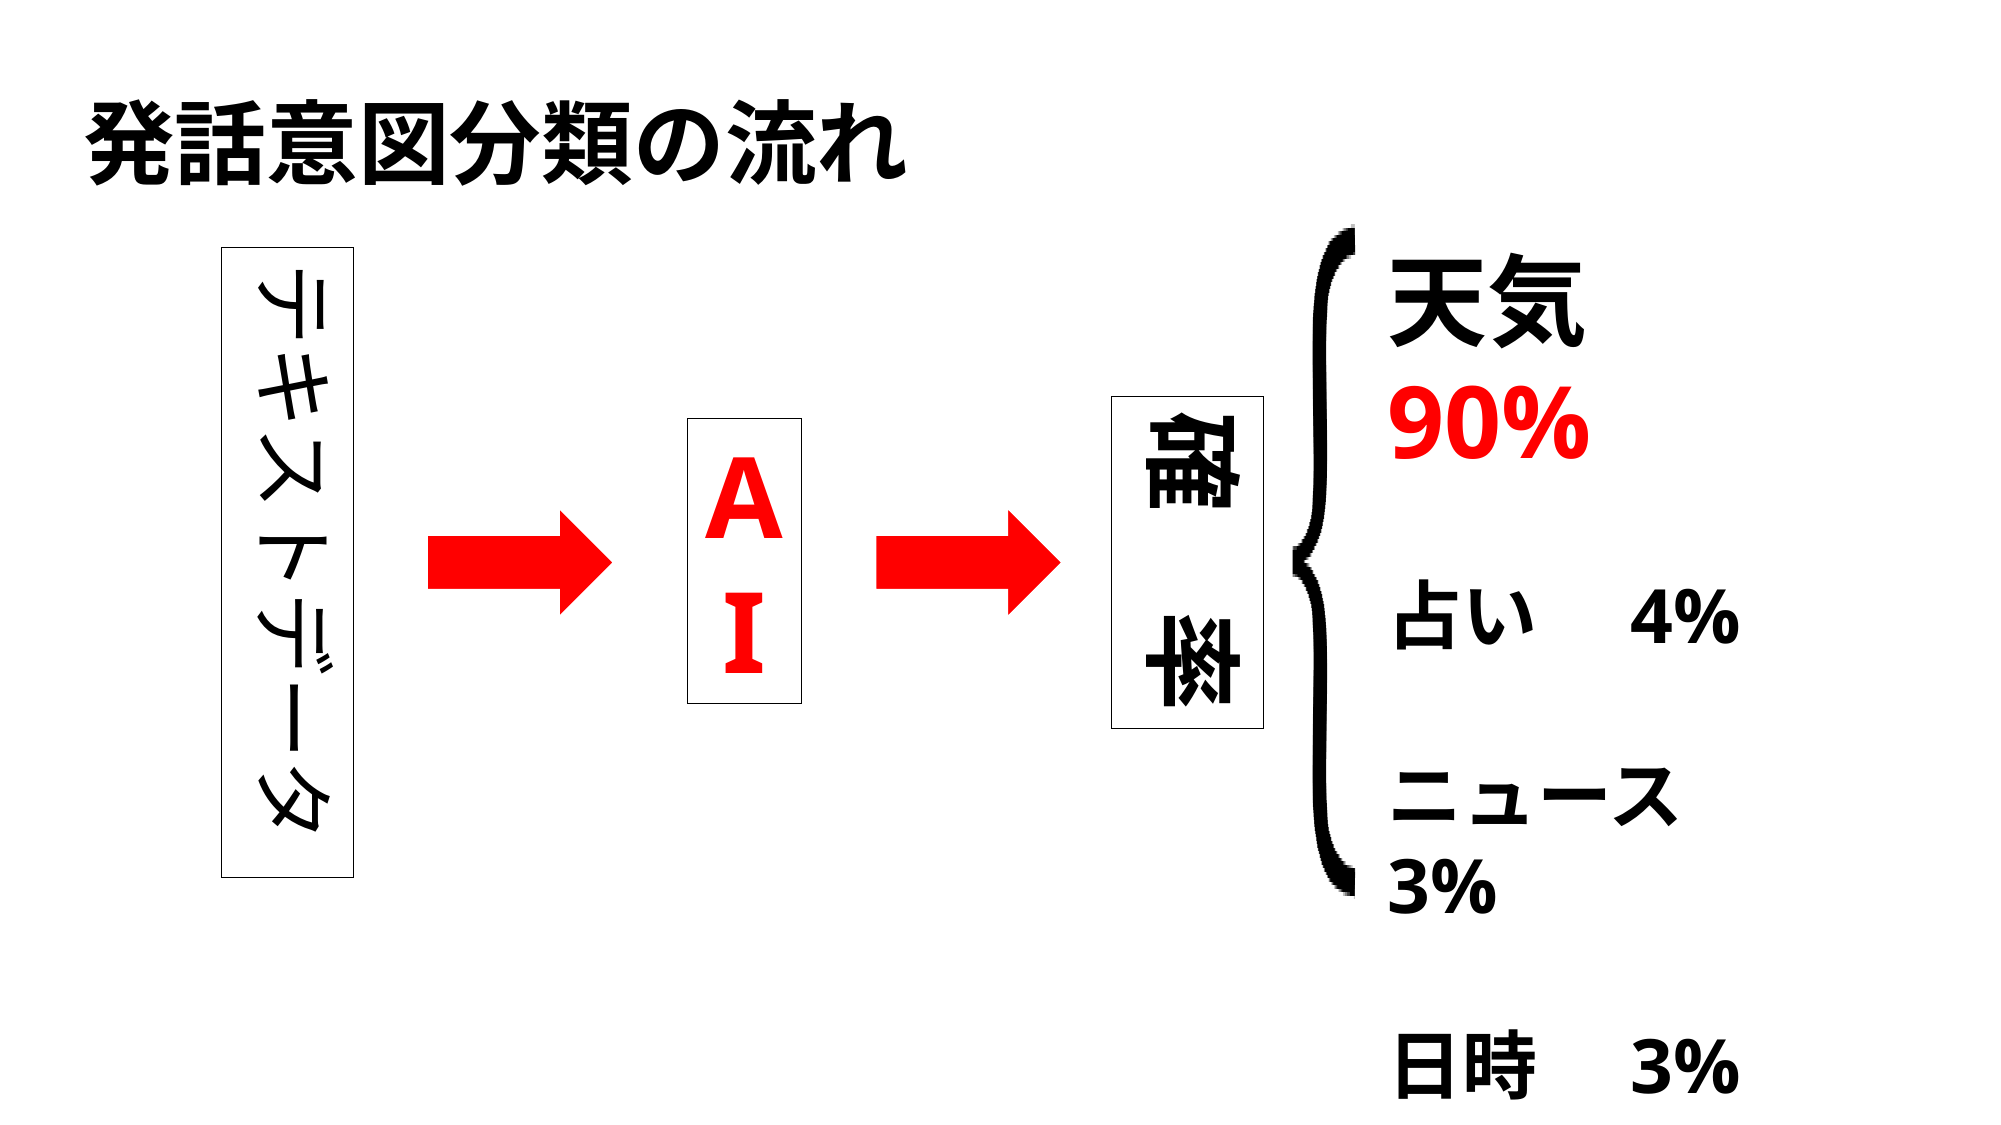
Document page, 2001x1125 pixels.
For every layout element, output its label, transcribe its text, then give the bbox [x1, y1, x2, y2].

text_box [874, 504, 1062, 621]
picture [1062, 0, 1475, 1125]
text_box [425, 504, 616, 621]
text_box A I [687, 418, 802, 704]
text_box 発話意図分類の流れ [68, 78, 973, 204]
text_box テキストデータ [221, 247, 354, 878]
text_box 天気 90% 占い 4% ニュース 3% 日時 3% [1475, 231, 1902, 1117]
